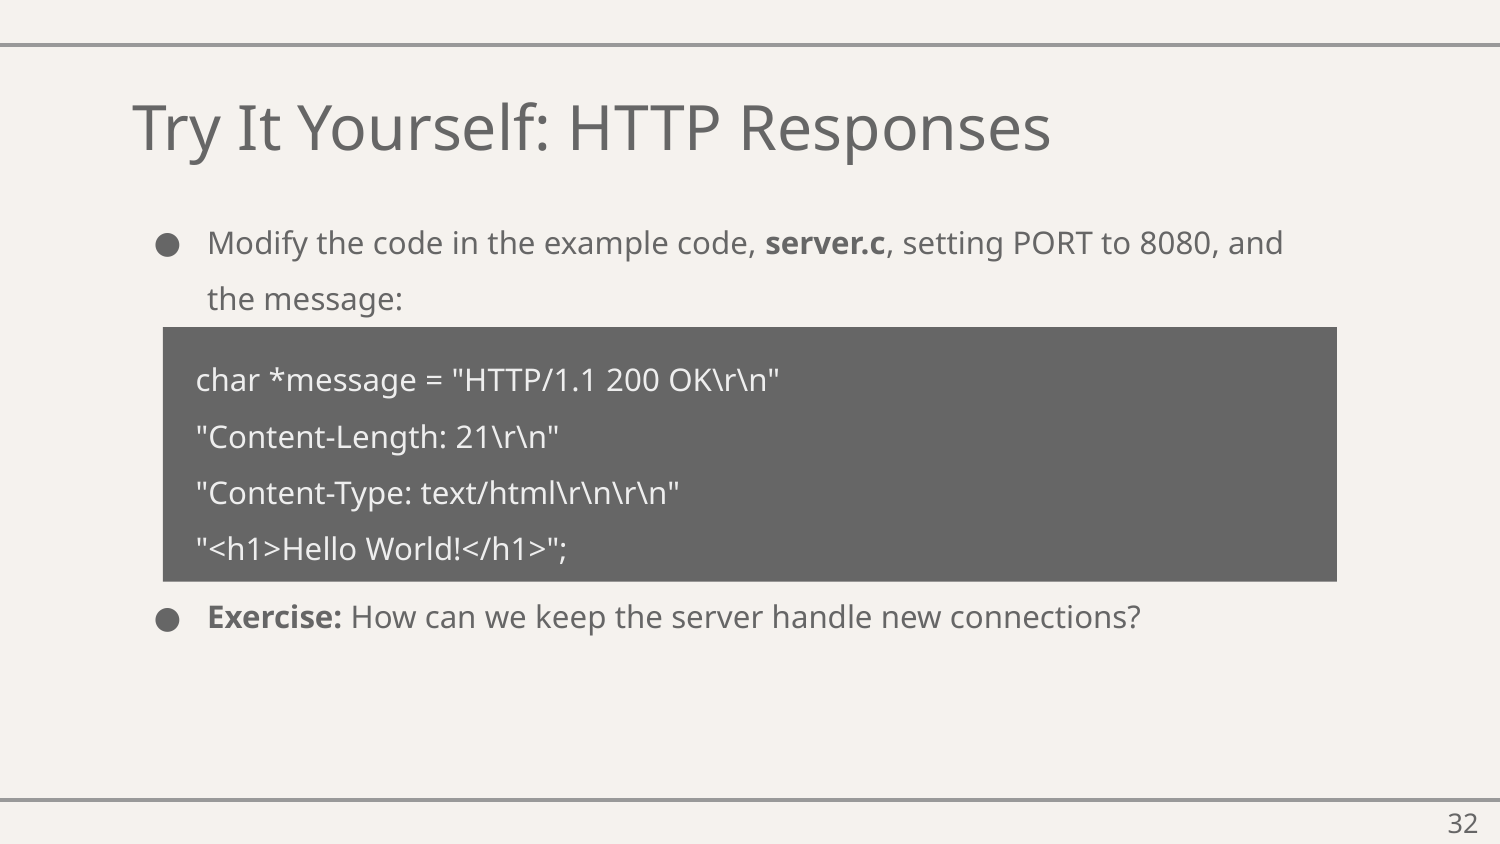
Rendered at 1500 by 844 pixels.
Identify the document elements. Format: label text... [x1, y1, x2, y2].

slide_number ‹#› [1403, 791, 1494, 844]
subtitle Modify the code in the example code, server.c, setting PORT to 8080, and the message: Exercise: How can we keep the server handle new connections? [116, 189, 1343, 512]
title Try It Yourself: HTTP Responses [116, 72, 1342, 167]
text_box char *message = "HTTP/1.1 200 OK\r\n" "Content-Length: 21\r\n" "Content-Type: text/html\r\n\r\n" "<h1>Hello World!</h1>"; [162, 327, 1337, 582]
